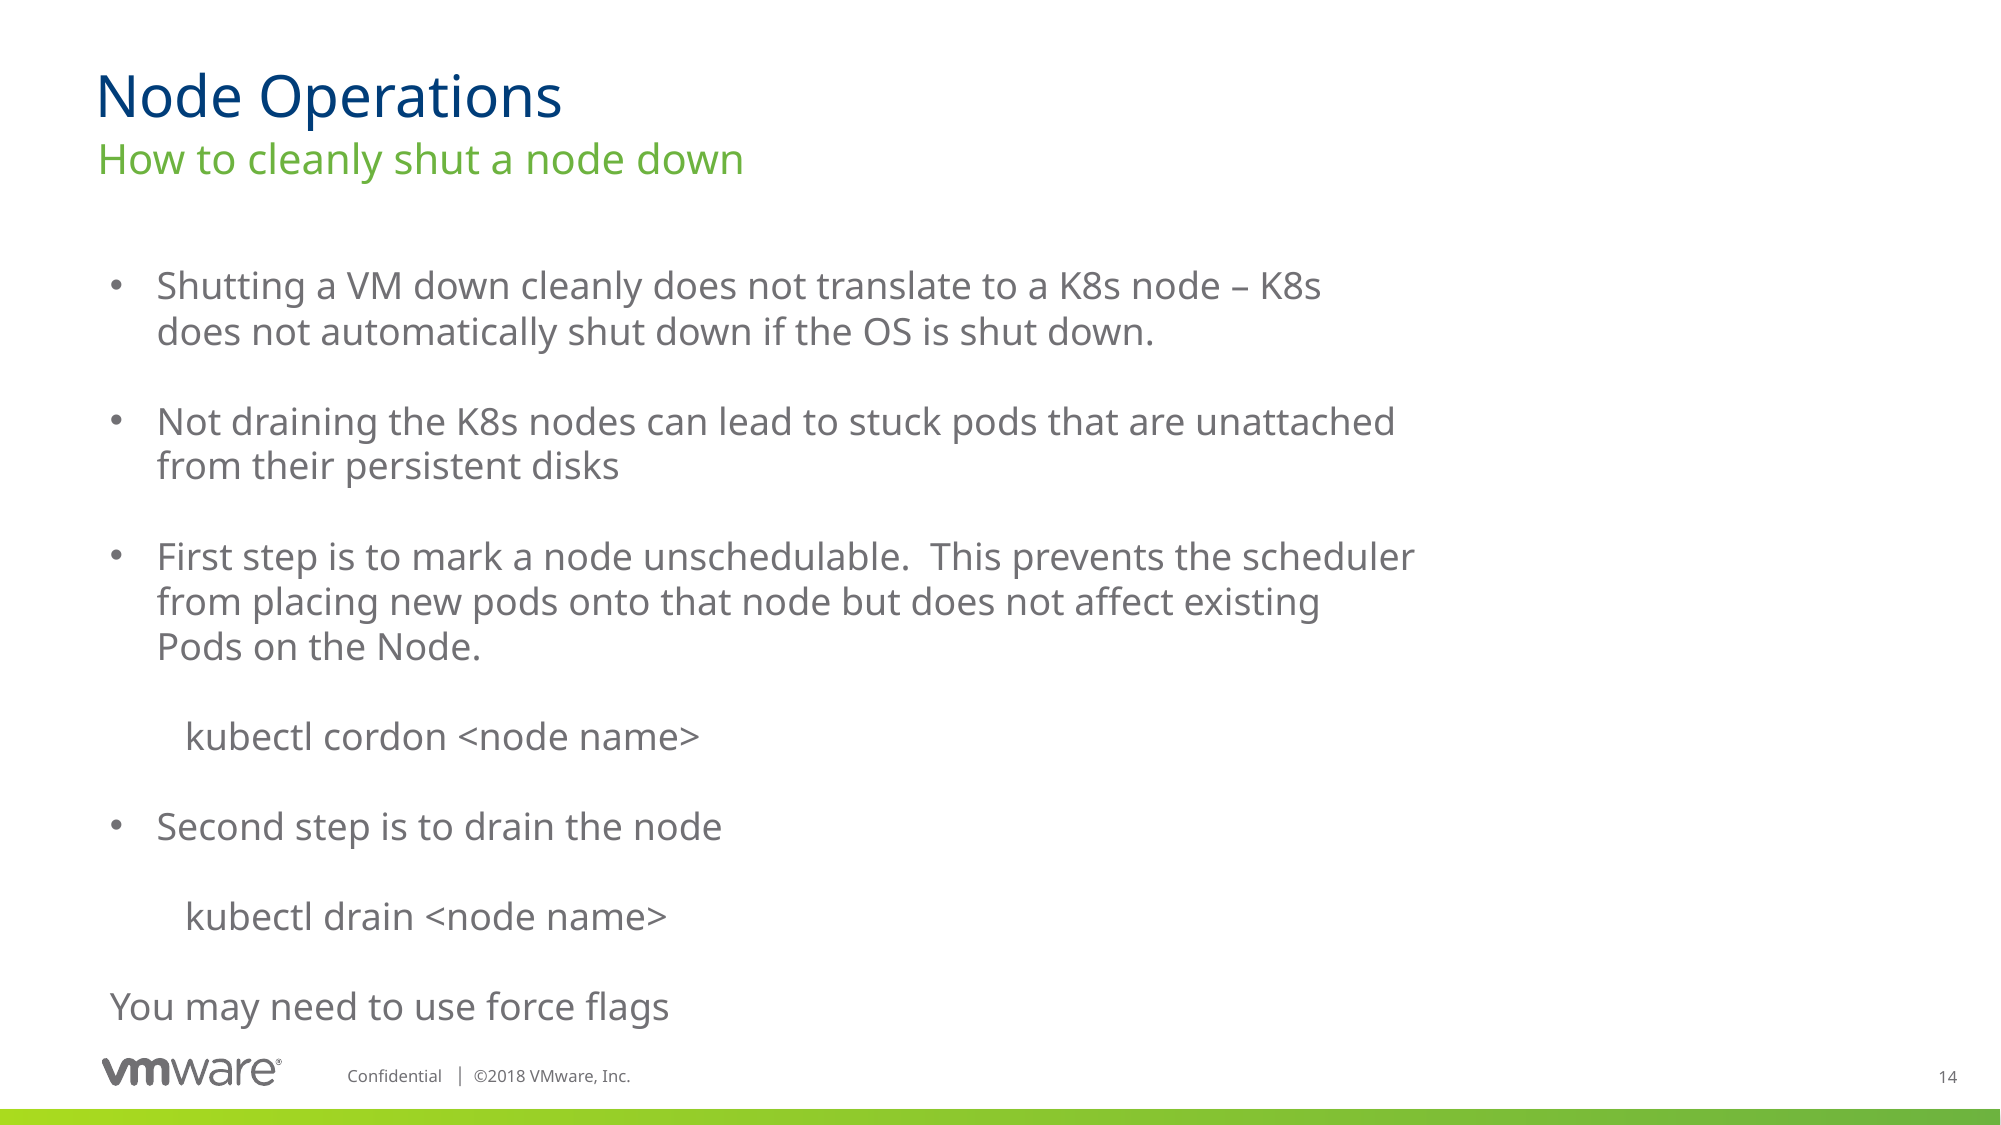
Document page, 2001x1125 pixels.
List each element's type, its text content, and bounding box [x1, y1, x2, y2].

text_box Shutting a VM down cleanly does not translate to a K8s node – K8s does not automatically shut down if the OS is shut down. Not draining the K8s nodes can lead to stuck pods that are unattached from their persistent disks First step is to mark a node unschedulable. This prevents the scheduler from placing new pods onto that node but does not affect existing Pods on the Node. kubectl cordon <node name> Second step is to drain the node kubectl drain <node name> You may need to use force flags [95, 255, 1433, 1035]
subtitle How to cleanly shut a node down [97, 133, 1897, 174]
title Node Operations [95, 67, 1901, 131]
